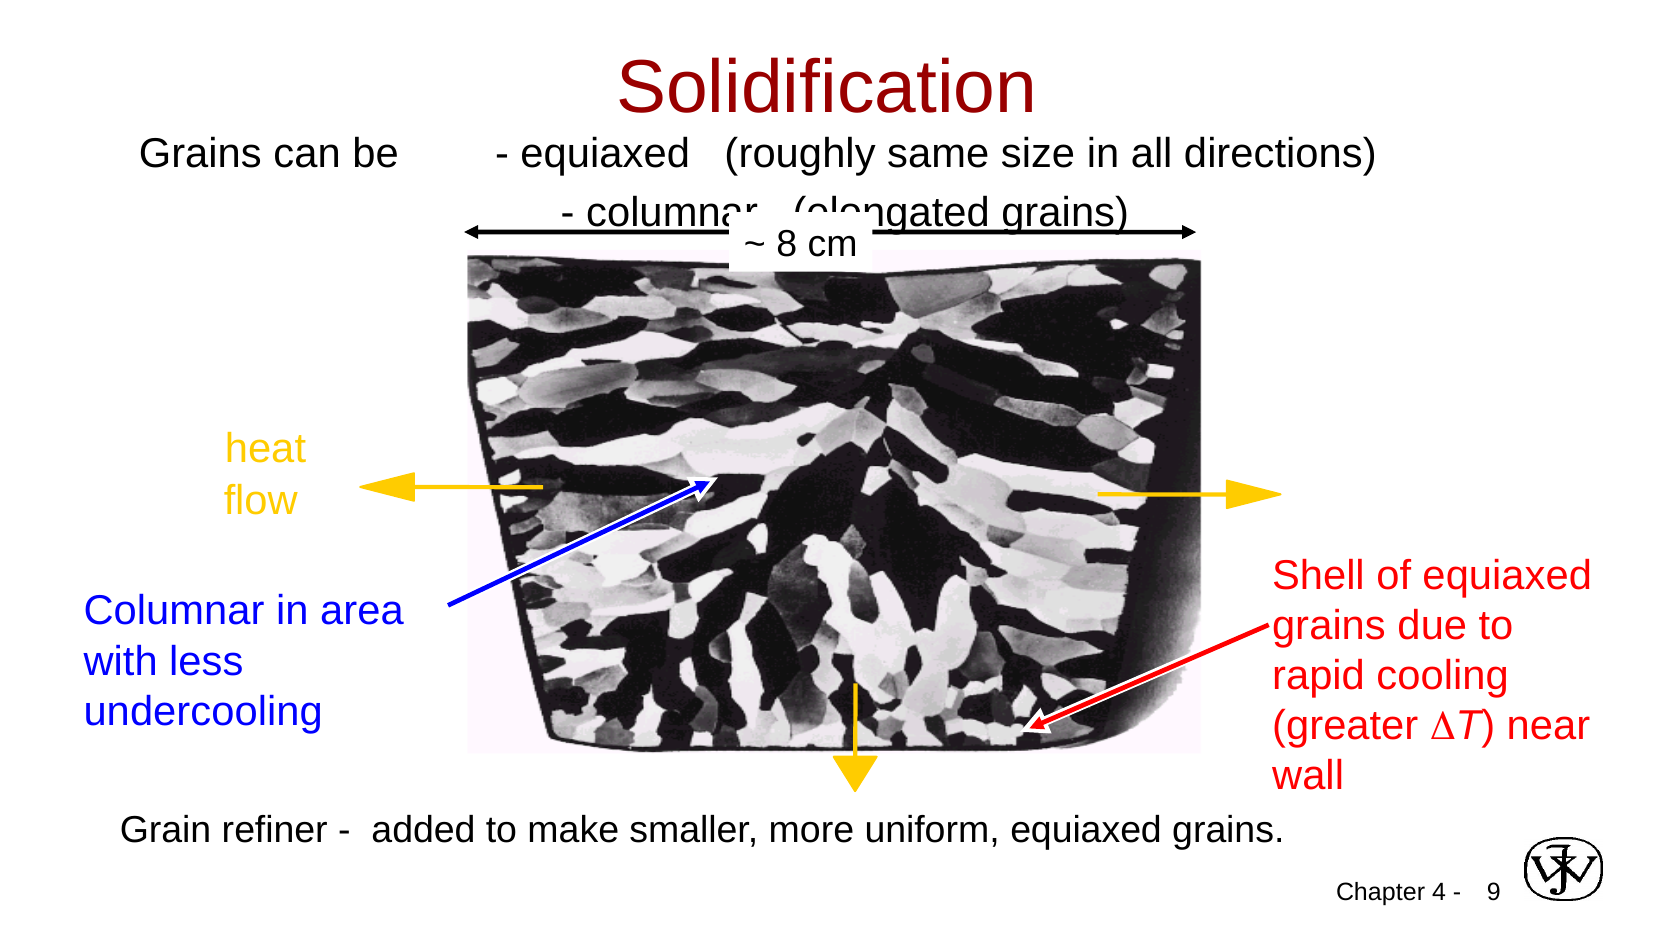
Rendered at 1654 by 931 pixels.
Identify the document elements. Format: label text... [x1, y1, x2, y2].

text_box Grain refiner - added to make smaller, more uniform, equiaxed grains. [105, 797, 1596, 858]
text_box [463, 211, 1197, 272]
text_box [447, 477, 719, 606]
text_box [1097, 480, 1281, 509]
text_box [359, 473, 544, 501]
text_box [833, 683, 877, 792]
picture [454, 244, 1215, 760]
text_box Solidification [68, 36, 1585, 129]
text_box <number> [1387, 868, 1601, 917]
text_box Grains can be - equiaxed (roughly same size in all directions) - columnar (elongated grains) [124, 118, 1585, 781]
text_box Shell of equiaxed grains due to rapid cooling (greater T) near wall [1257, 540, 1616, 805]
text_box Columnar in area with less undercooling [68, 575, 124, 741]
picture [1524, 837, 1603, 901]
